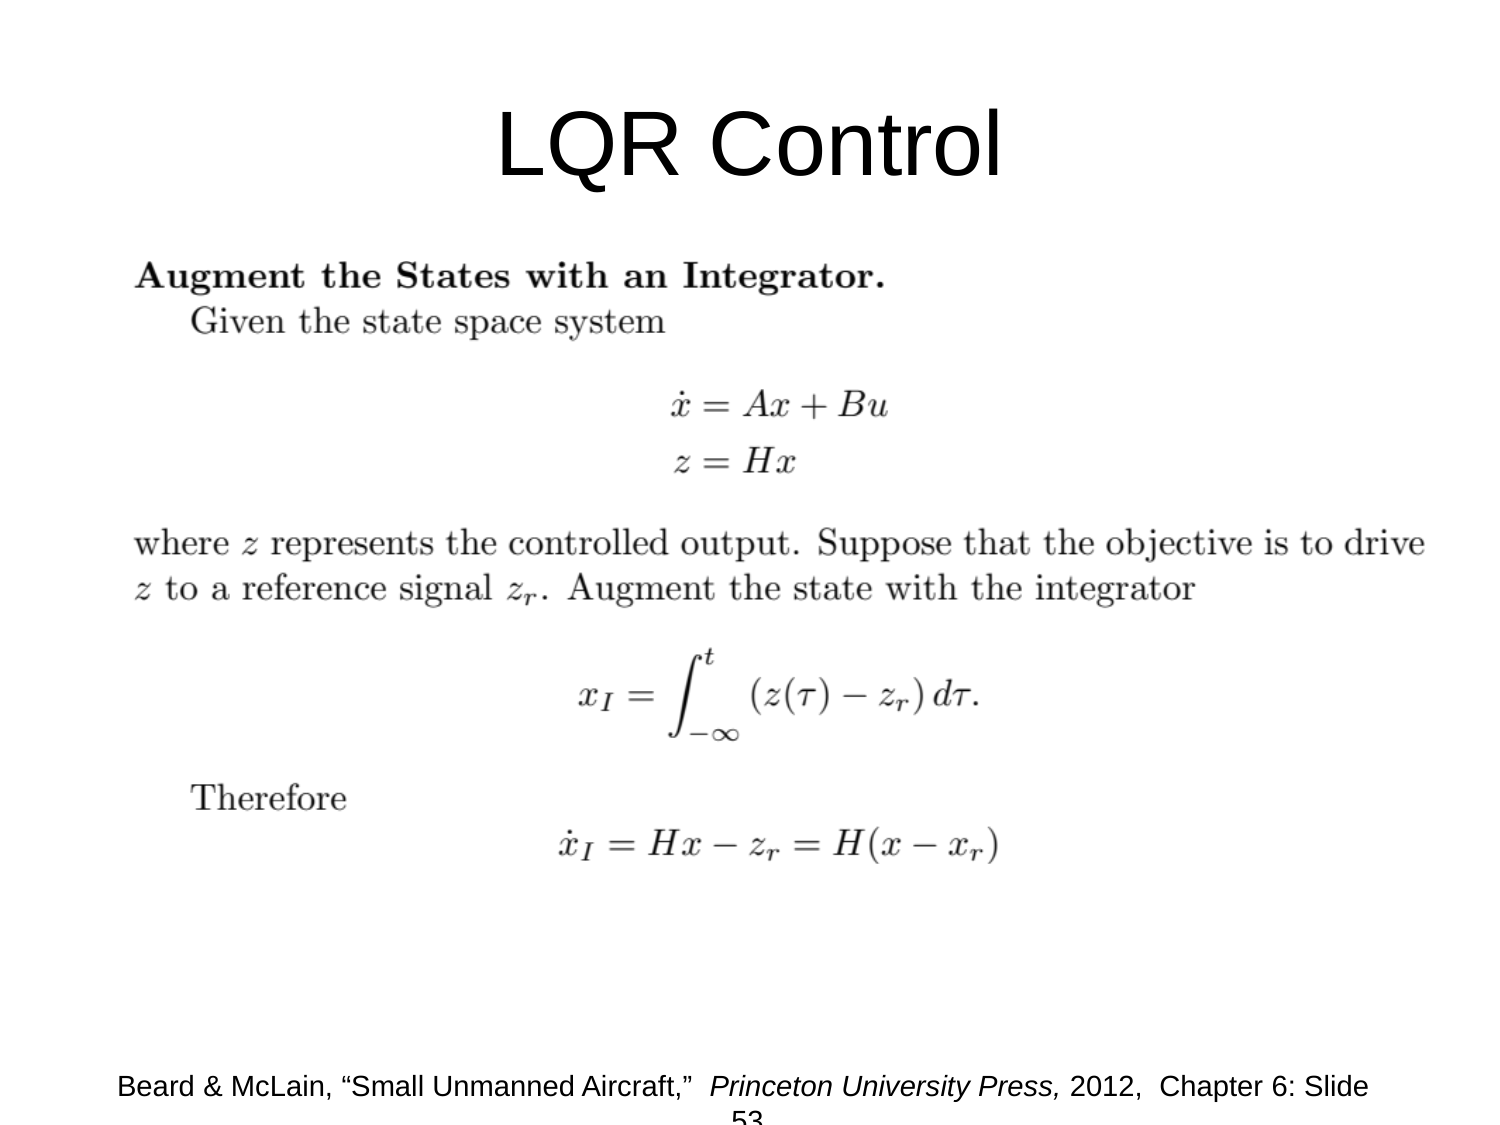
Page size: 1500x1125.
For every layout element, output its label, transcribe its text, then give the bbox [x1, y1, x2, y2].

title LQR Control [74, 44, 1426, 233]
picture [103, 261, 1454, 864]
